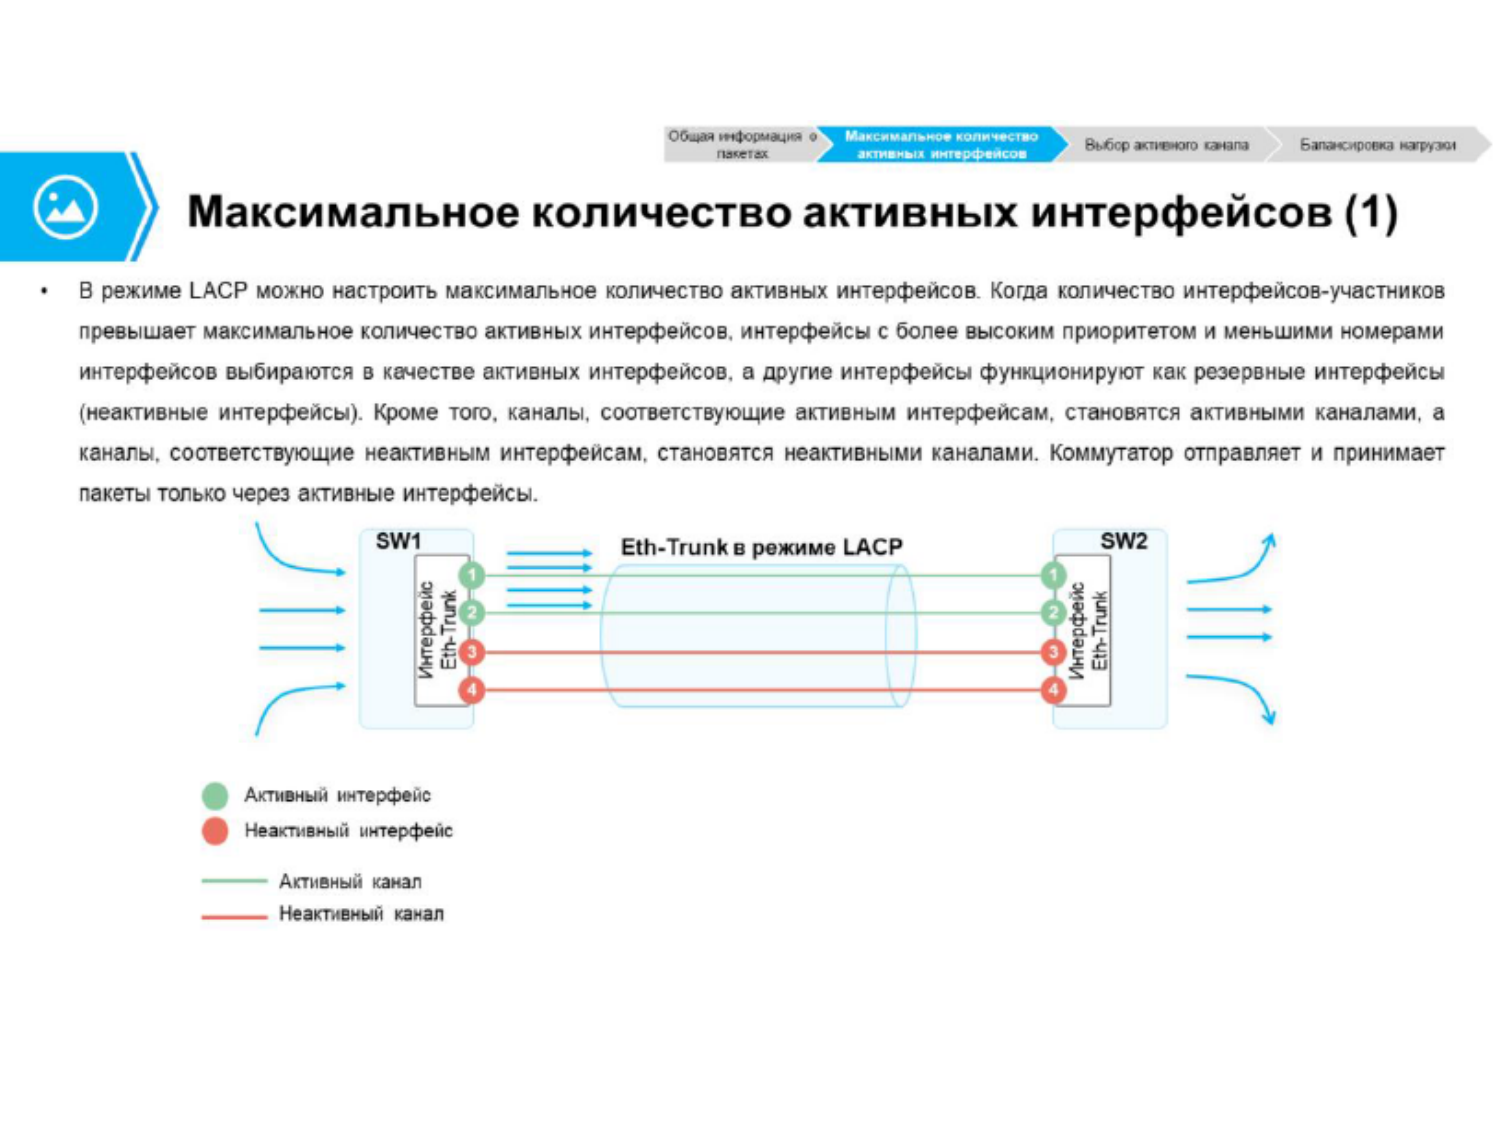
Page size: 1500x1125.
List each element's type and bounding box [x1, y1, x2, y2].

list [0, 120, 1500, 931]
